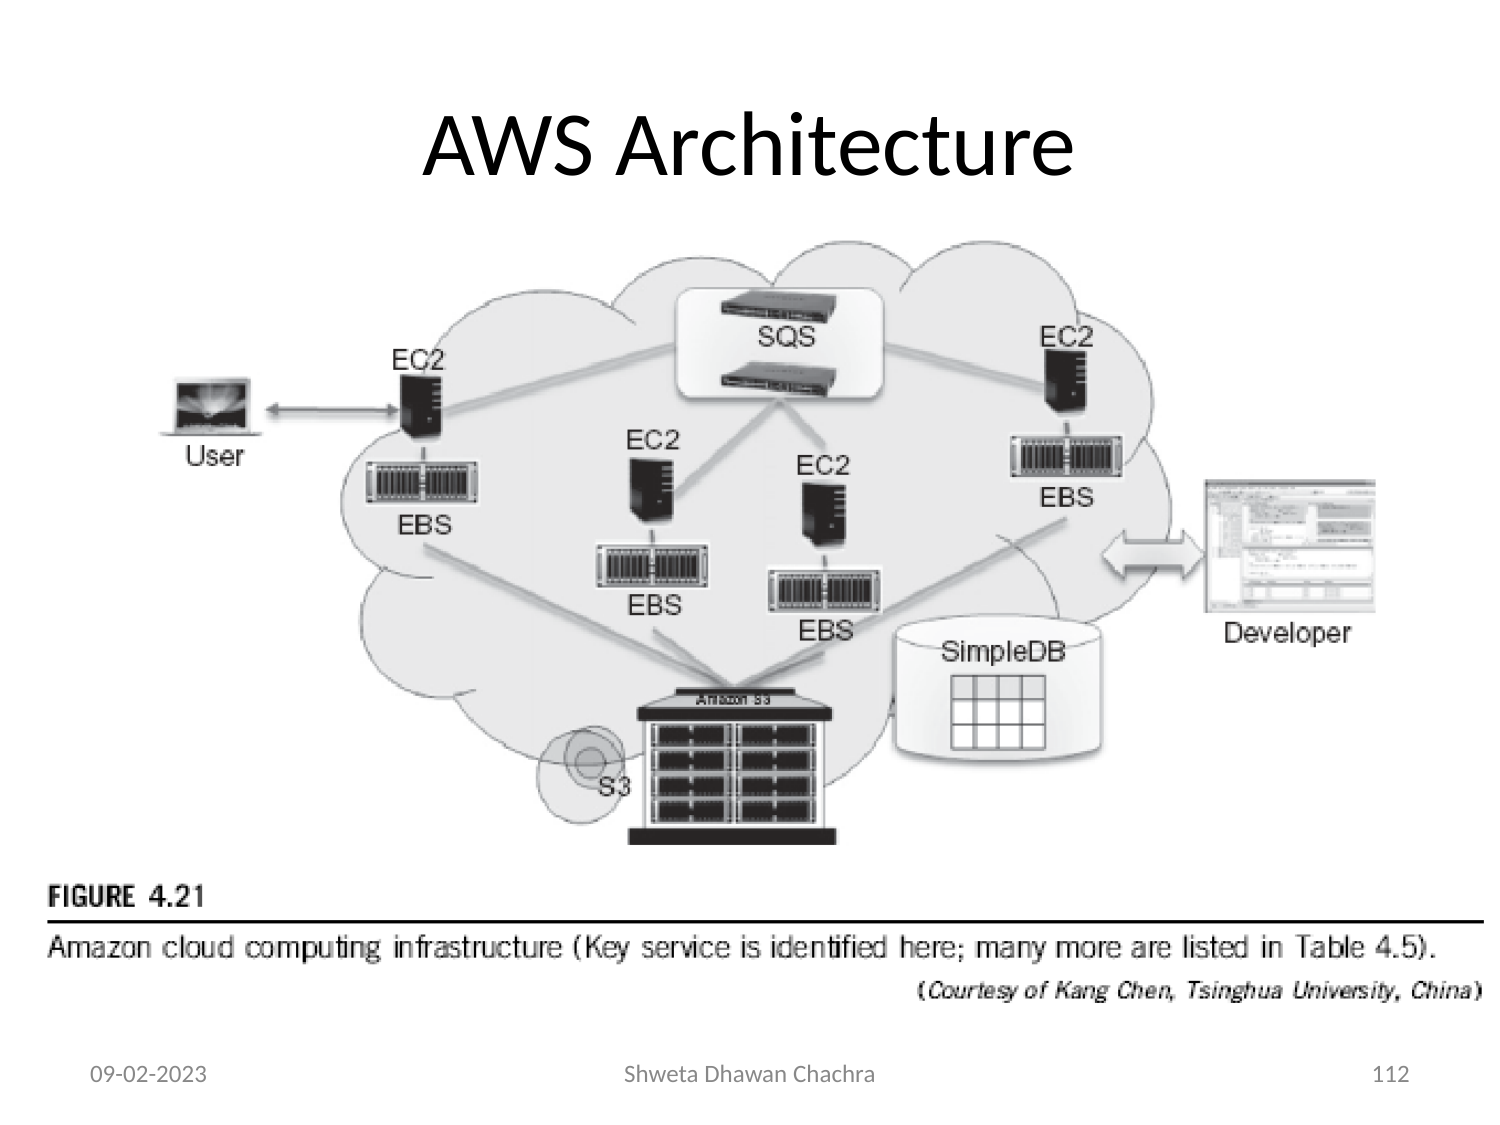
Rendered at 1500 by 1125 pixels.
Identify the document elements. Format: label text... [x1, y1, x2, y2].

picture [11, 202, 1495, 1024]
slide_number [75, 1042, 425, 1103]
slide_number ‹#› [1074, 1042, 1425, 1103]
footer Shweta Dhawan Chachra [512, 1042, 988, 1103]
title AWS Architecture [75, 45, 1425, 200]
